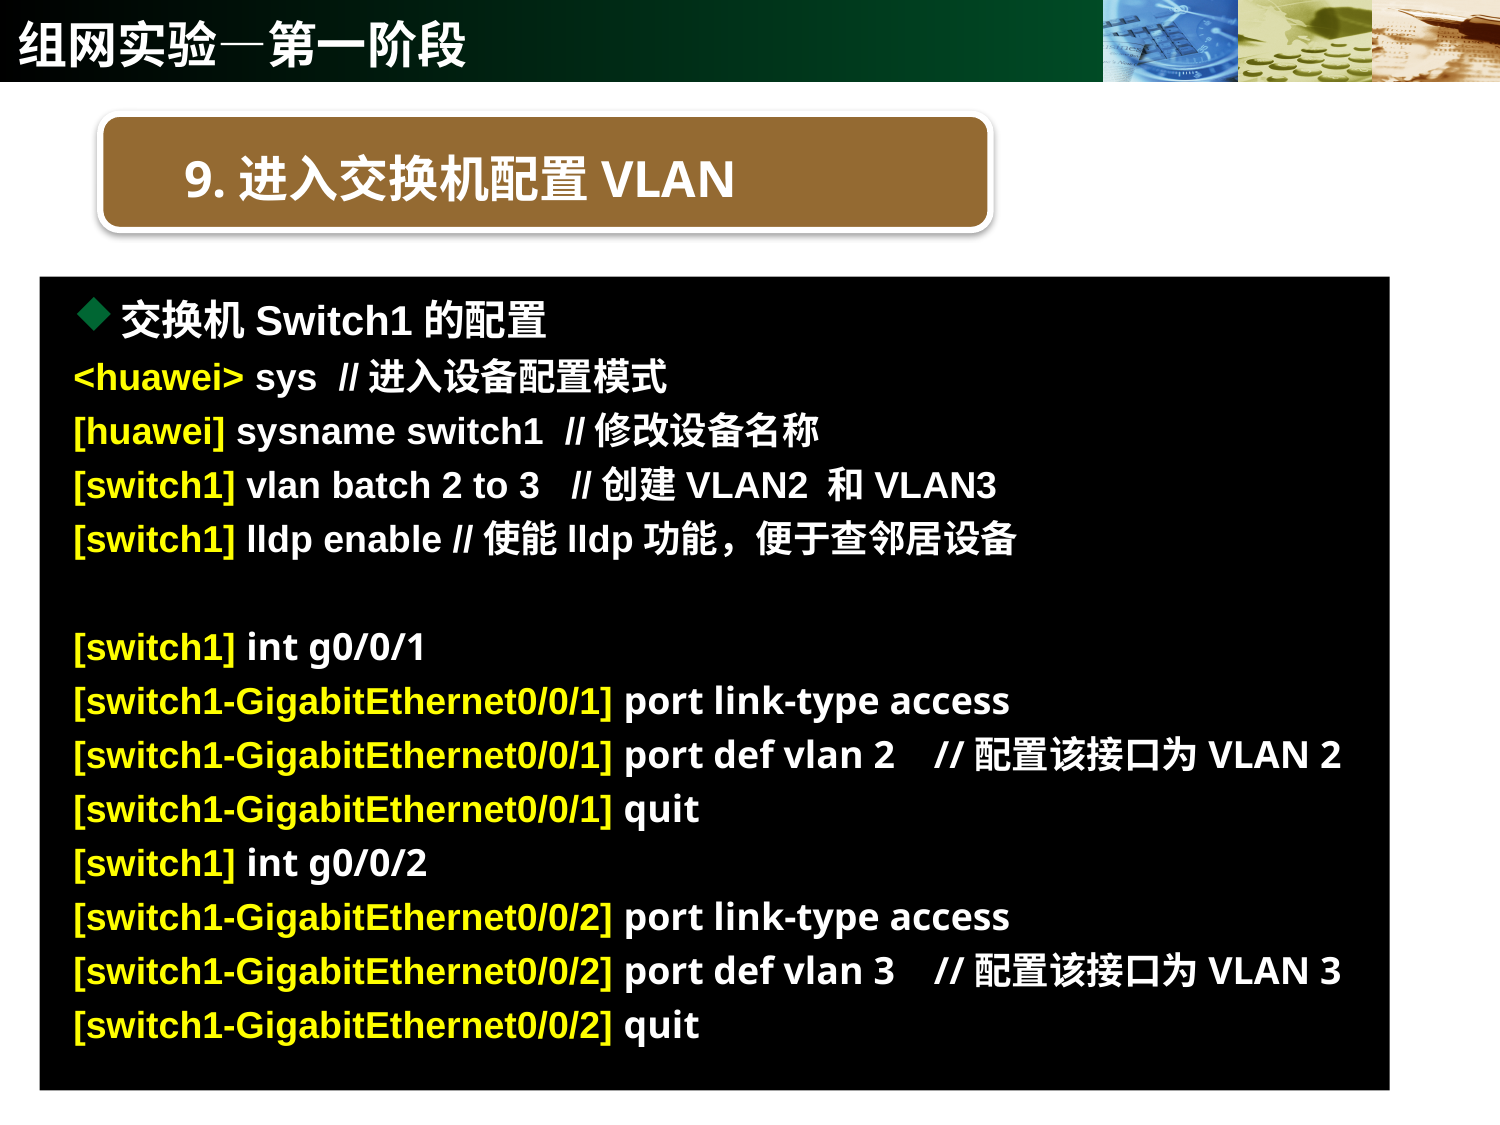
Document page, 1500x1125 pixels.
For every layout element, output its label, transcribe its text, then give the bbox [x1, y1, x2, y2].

picture [1103, 0, 1500, 82]
text_box [41, 184, 1461, 1035]
title 组网实验—第一阶段 [2, 14, 1022, 74]
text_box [100, 113, 1029, 234]
list 交换机Switch1的配置 <huawei> sys //进入设备配置模式 [huawei] sysname switch1 //修改设备名称 [switch1] vlan batch 2 to 3 //创建VLAN2 和VLAN3 [switch1] lldp enable //使能lldp功能，便于查邻居设备 [switch1] int g0/0/1 [switch1-GigabitEthernet0/0/1] port link-type access [switch1-GigabitEthernet0/0/1] port def vlan 2 //配置该接口为VLAN 2 [switch1-GigabitEthernet0/0/1] quit [switch1] int g0/0/2 [switch1-GigabitEthernet0/0/2] port link-type access [switch1-GigabitEthernet0/0/2] port def vlan 3 //配置该接口为VLAN 3 [switch1-GigabitEthernet0/0/2] quit [39, 276, 1390, 1091]
